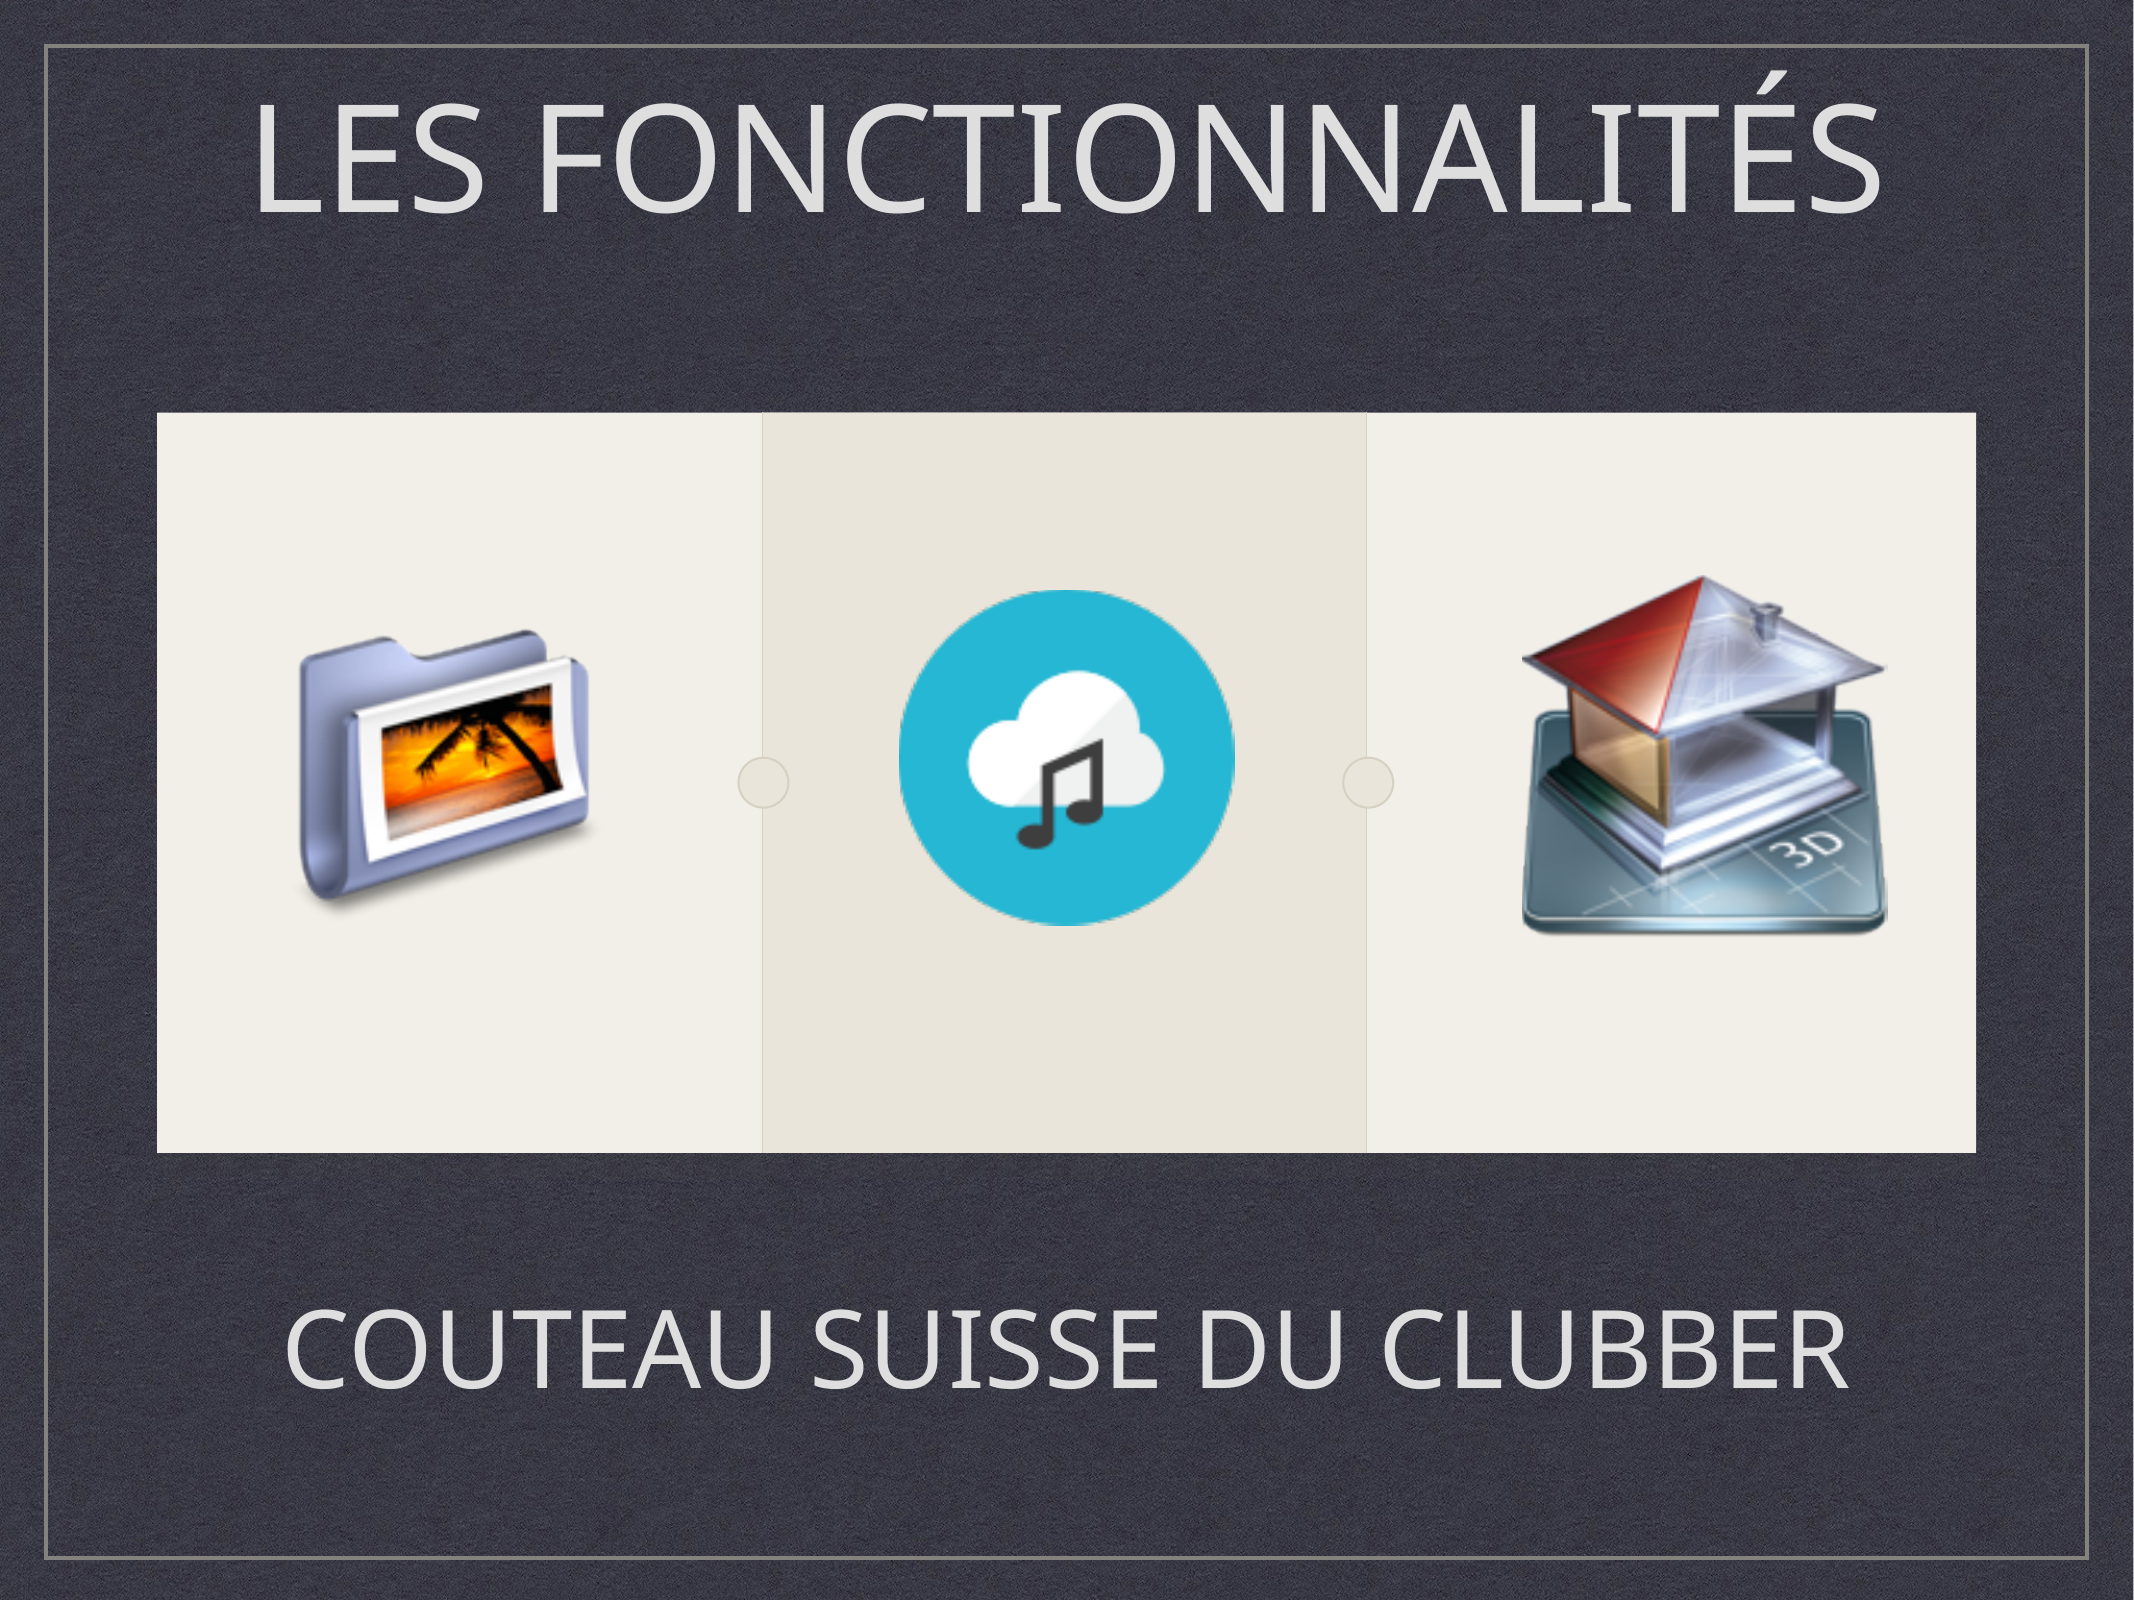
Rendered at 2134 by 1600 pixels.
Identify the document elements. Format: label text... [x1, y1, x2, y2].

picture [0, 0, 2134, 1600]
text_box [156, 412, 1977, 1180]
text_box COUTEAU SUISSE DU CLUBBER [202, 1253, 1932, 1453]
title Les Fonctionnalités [201, 63, 1932, 264]
